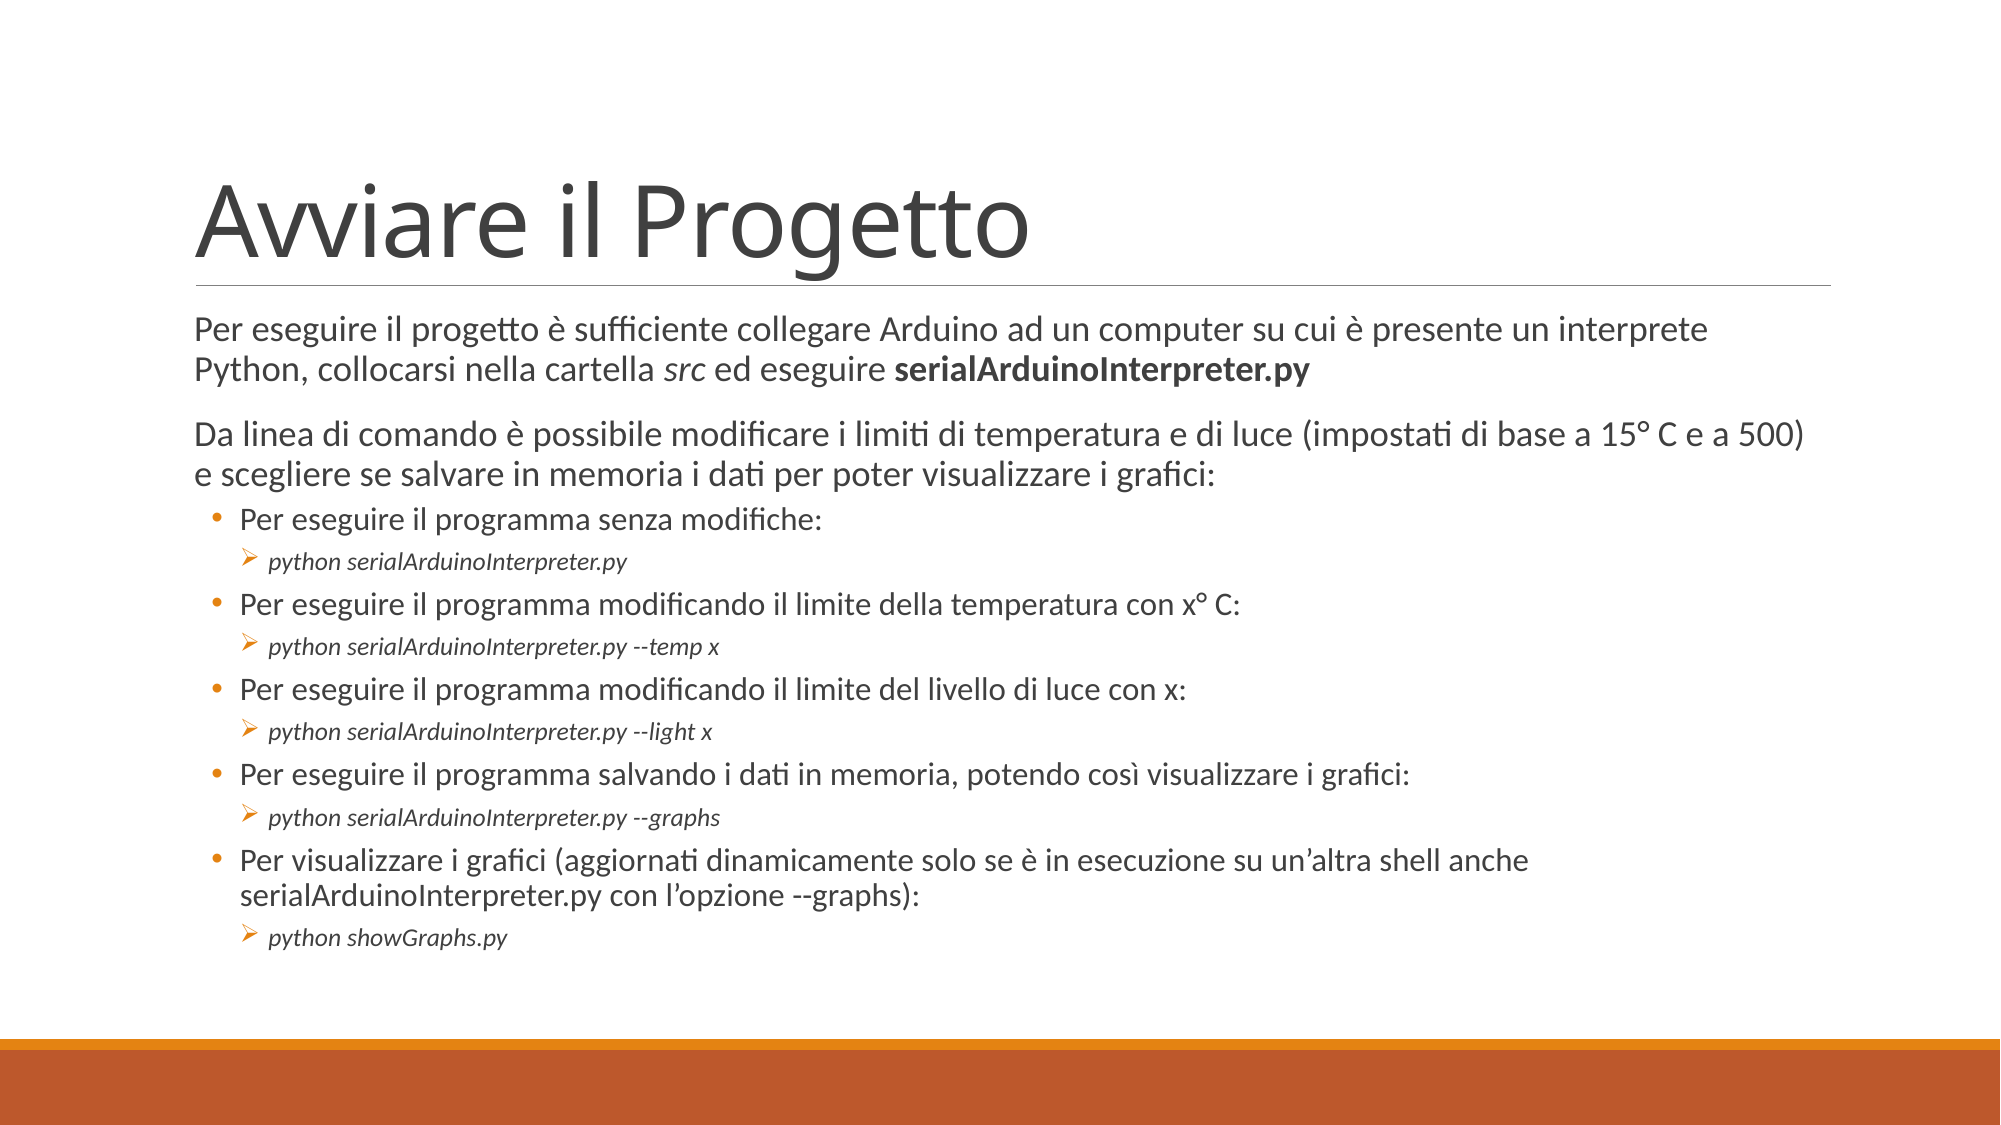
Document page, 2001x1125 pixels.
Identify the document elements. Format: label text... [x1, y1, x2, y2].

title Avviare il Progetto [180, 47, 1830, 285]
list Per eseguire il progetto è sufficiente collegare Arduino ad un computer su cui è presente un interprete Python, collocarsi nella cartella src ed eseguire serialArduinoInterpreter.py Da linea di comando è possibile modificare i limiti di temperatura e di luce (impostati di base a 15° C e a 500) e scegliere se salvare in memoria i dati per poter visualizzare i grafici: Per eseguire il programma senza modifiche: python serialArduinoInterpreter.py Per eseguire il programma modificando il limite della temperatura con x° C: python serialArduinoInterpreter.py --temp x Per eseguire il programma modificando il limite del livello di luce con x: python serialArduinoInterpreter.py --light x Per eseguire il programma salvando i dati in memoria, potendo così visualizzare i grafici: python serialArduinoInterpreter.py --graphs Per visualizzare i grafici (aggiornati dinamicamente solo se è in esecuzione su un’altra shell anche serialArduinoInterpreter.py con l’opzione --graphs): python showGraphs.py [180, 302, 1830, 963]
